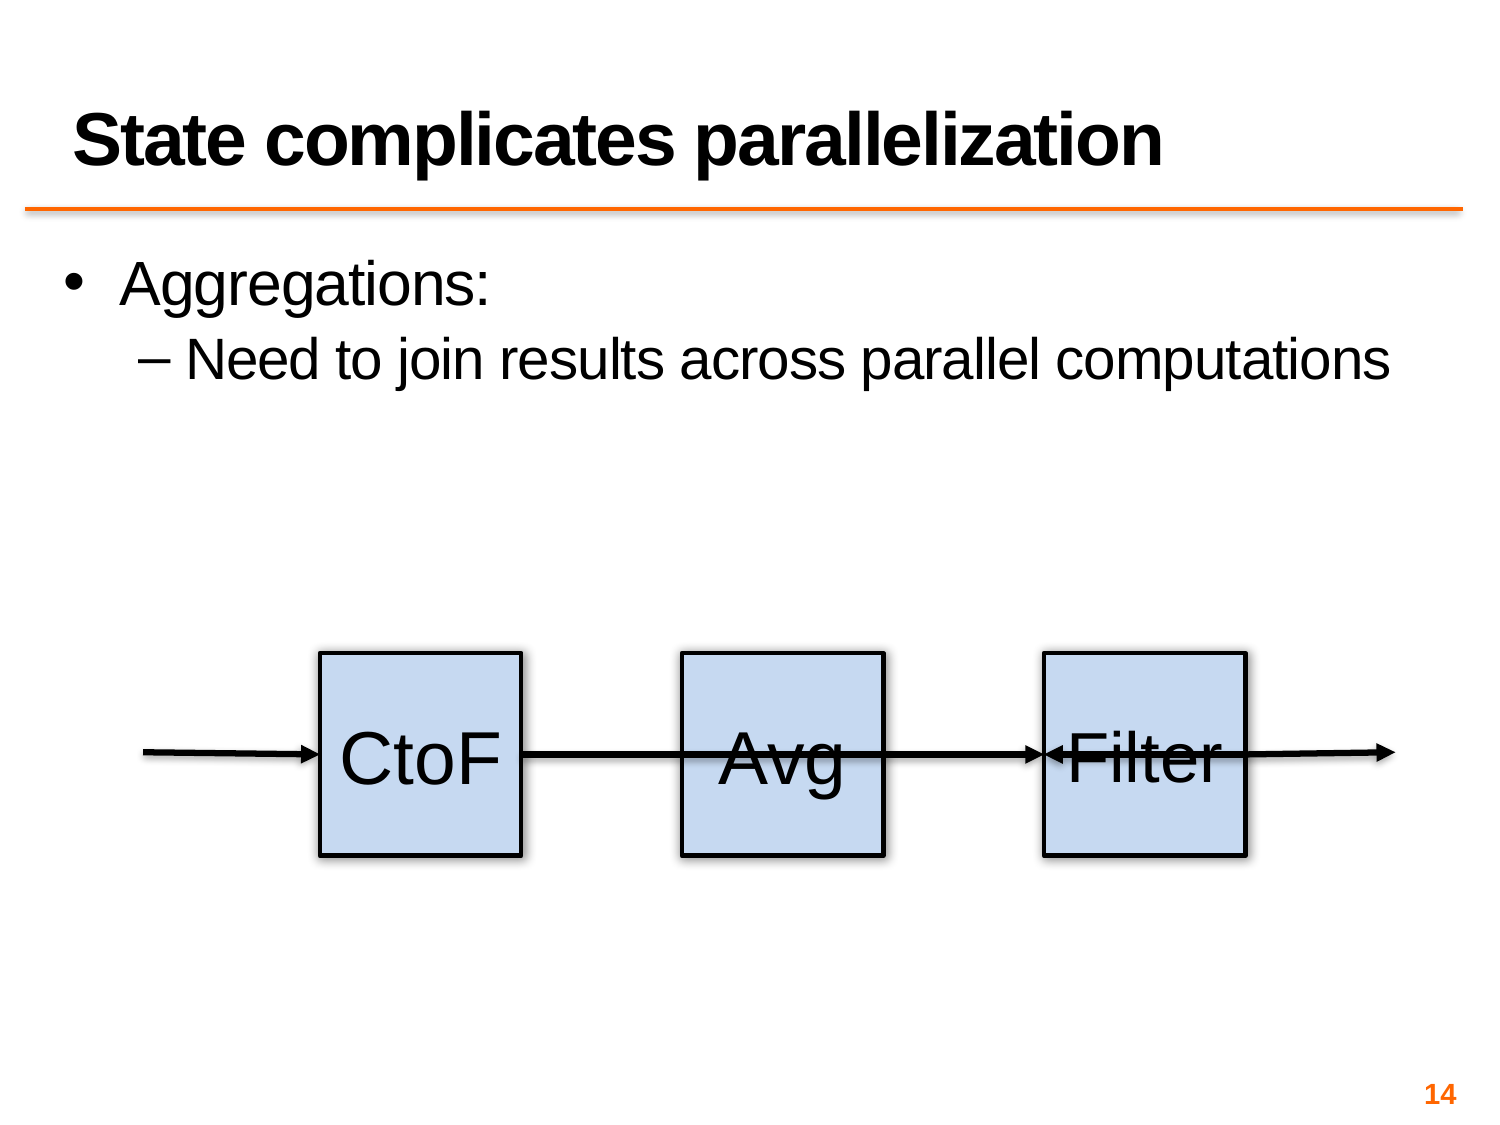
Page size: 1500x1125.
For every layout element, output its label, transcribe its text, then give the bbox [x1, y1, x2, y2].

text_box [1245, 751, 1396, 755]
text_box Filter [1043, 652, 1246, 751]
title State complicates parallelization [57, 12, 1463, 188]
text_box Avg [681, 652, 884, 750]
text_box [142, 751, 321, 755]
list Aggregations: Need to join results across parallel computations [57, 237, 1463, 1063]
text_box Filter [1043, 764, 1246, 856]
slide_number 14 [1112, 1074, 1463, 1110]
text_box CtoF [319, 652, 522, 856]
text_box Avg [681, 767, 884, 856]
